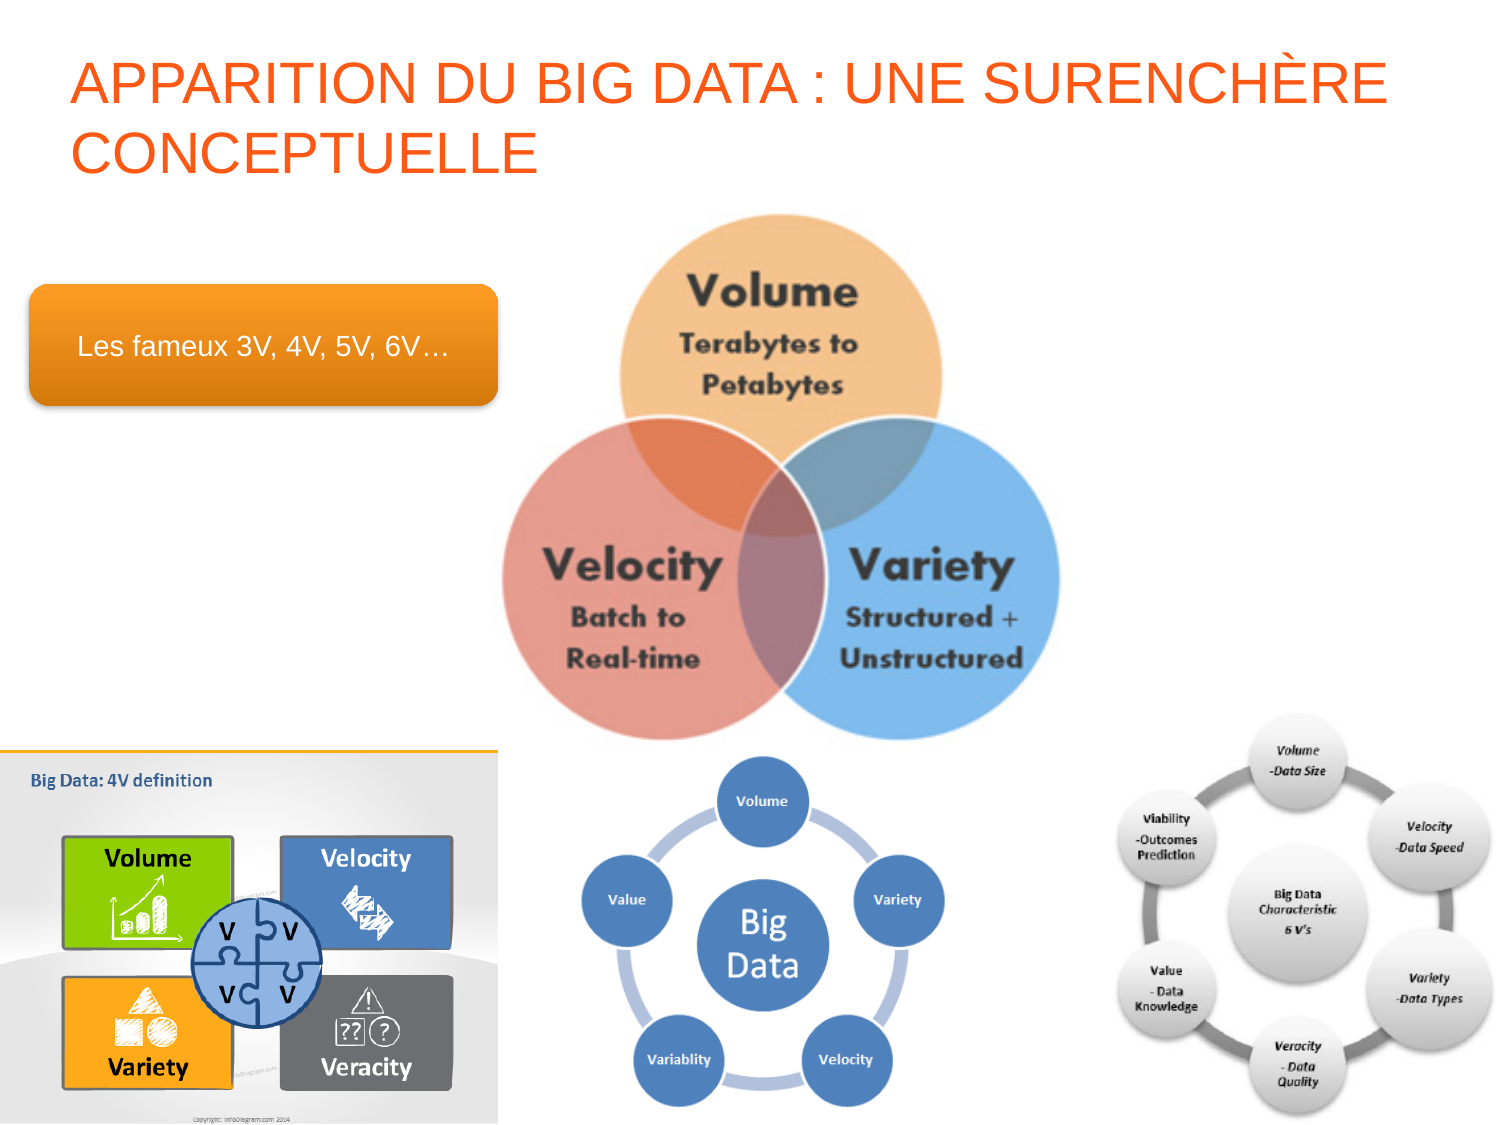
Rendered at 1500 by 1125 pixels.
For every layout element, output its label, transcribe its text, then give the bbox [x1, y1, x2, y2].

picture [1104, 703, 1497, 1122]
text_box Les fameux 3V, 4V, 5V, 6V… [29, 283, 437, 407]
title apparition du big data : une surenchère conceptuelle [64, 45, 1483, 185]
picture [0, 179, 1098, 1124]
